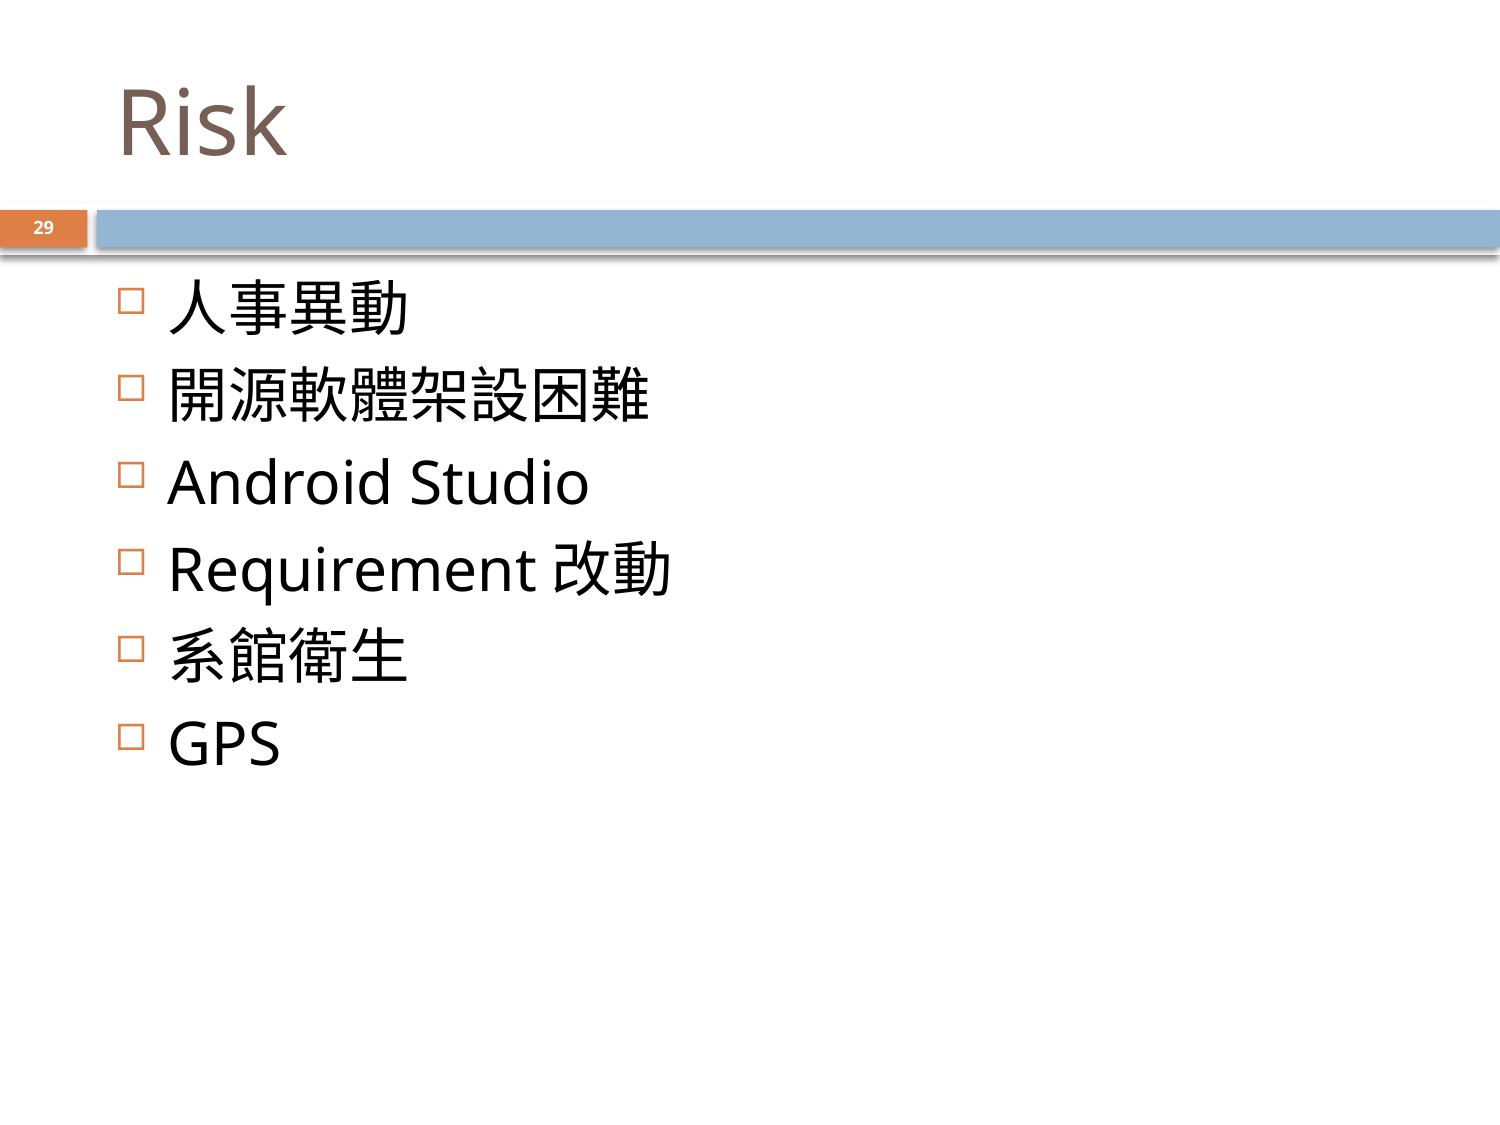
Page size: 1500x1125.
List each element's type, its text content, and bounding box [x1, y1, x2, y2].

list 人事異動 開源軟體架設困難 Android Studio Requirement改動 系館衛生 GPS [100, 262, 1438, 1000]
slide_number 29 [0, 208, 88, 249]
title Risk [100, 37, 1438, 200]
